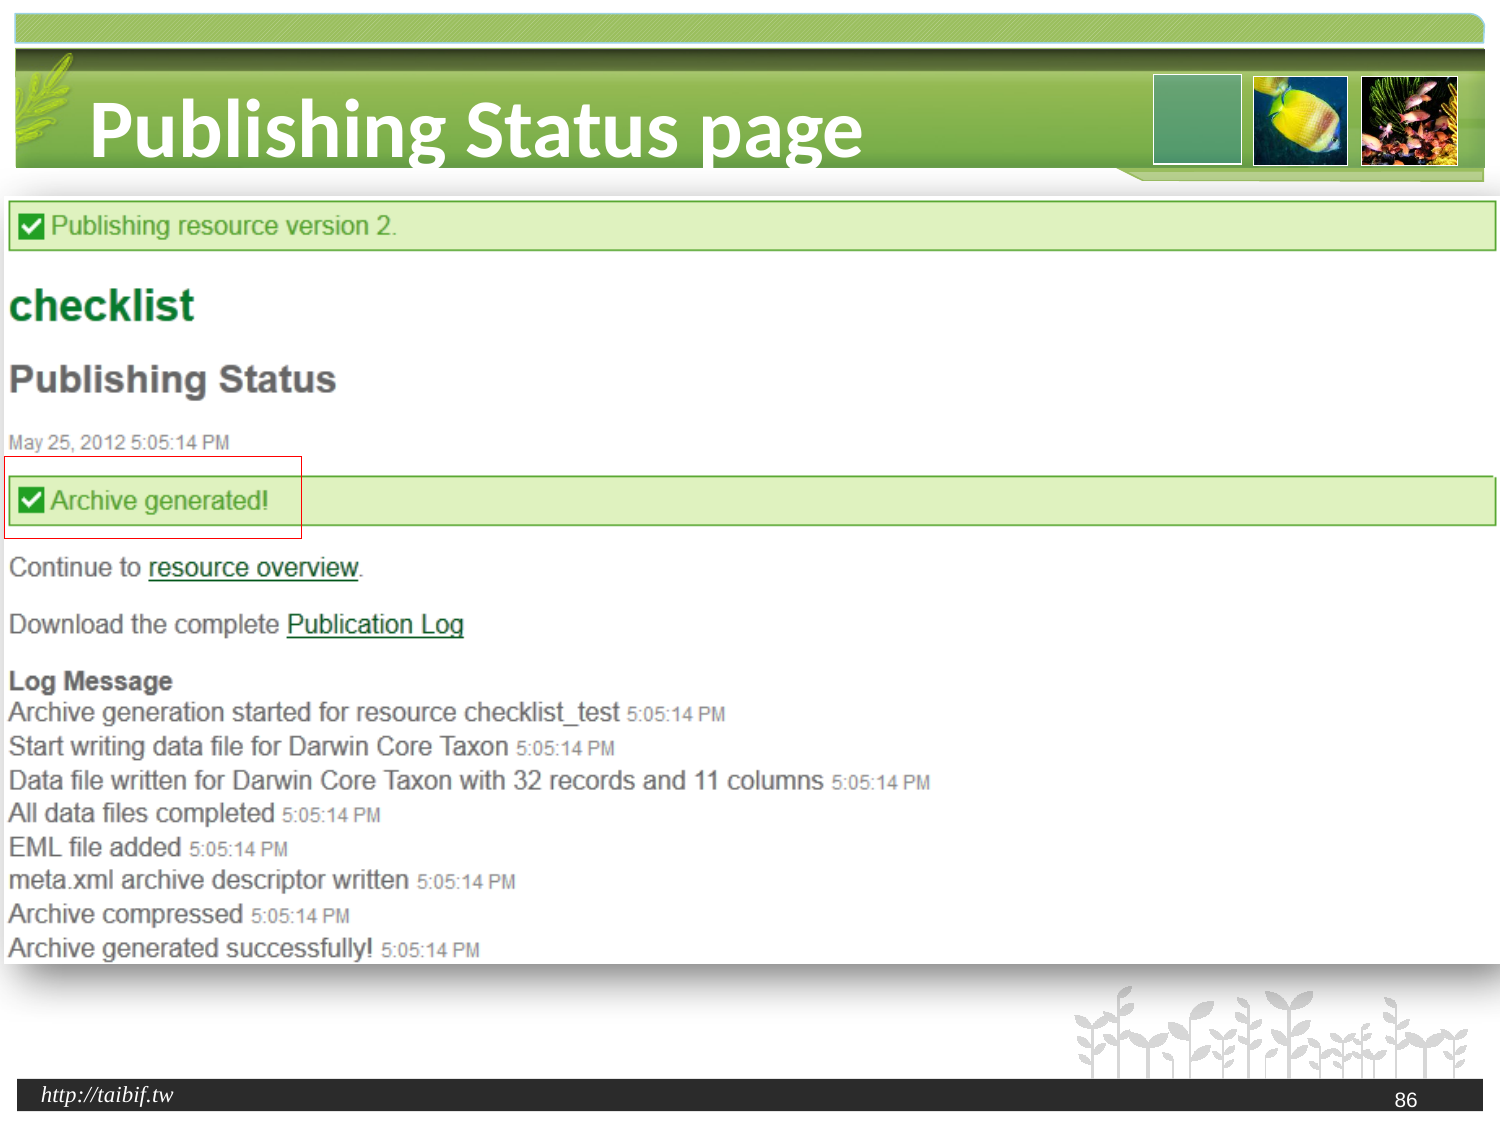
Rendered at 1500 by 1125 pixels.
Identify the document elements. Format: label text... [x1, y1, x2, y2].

picture [16, 49, 1485, 168]
picture [4, 195, 1500, 964]
slide_number 86 [1167, 1078, 1433, 1125]
title Publishing Status page [75, 66, 1138, 168]
